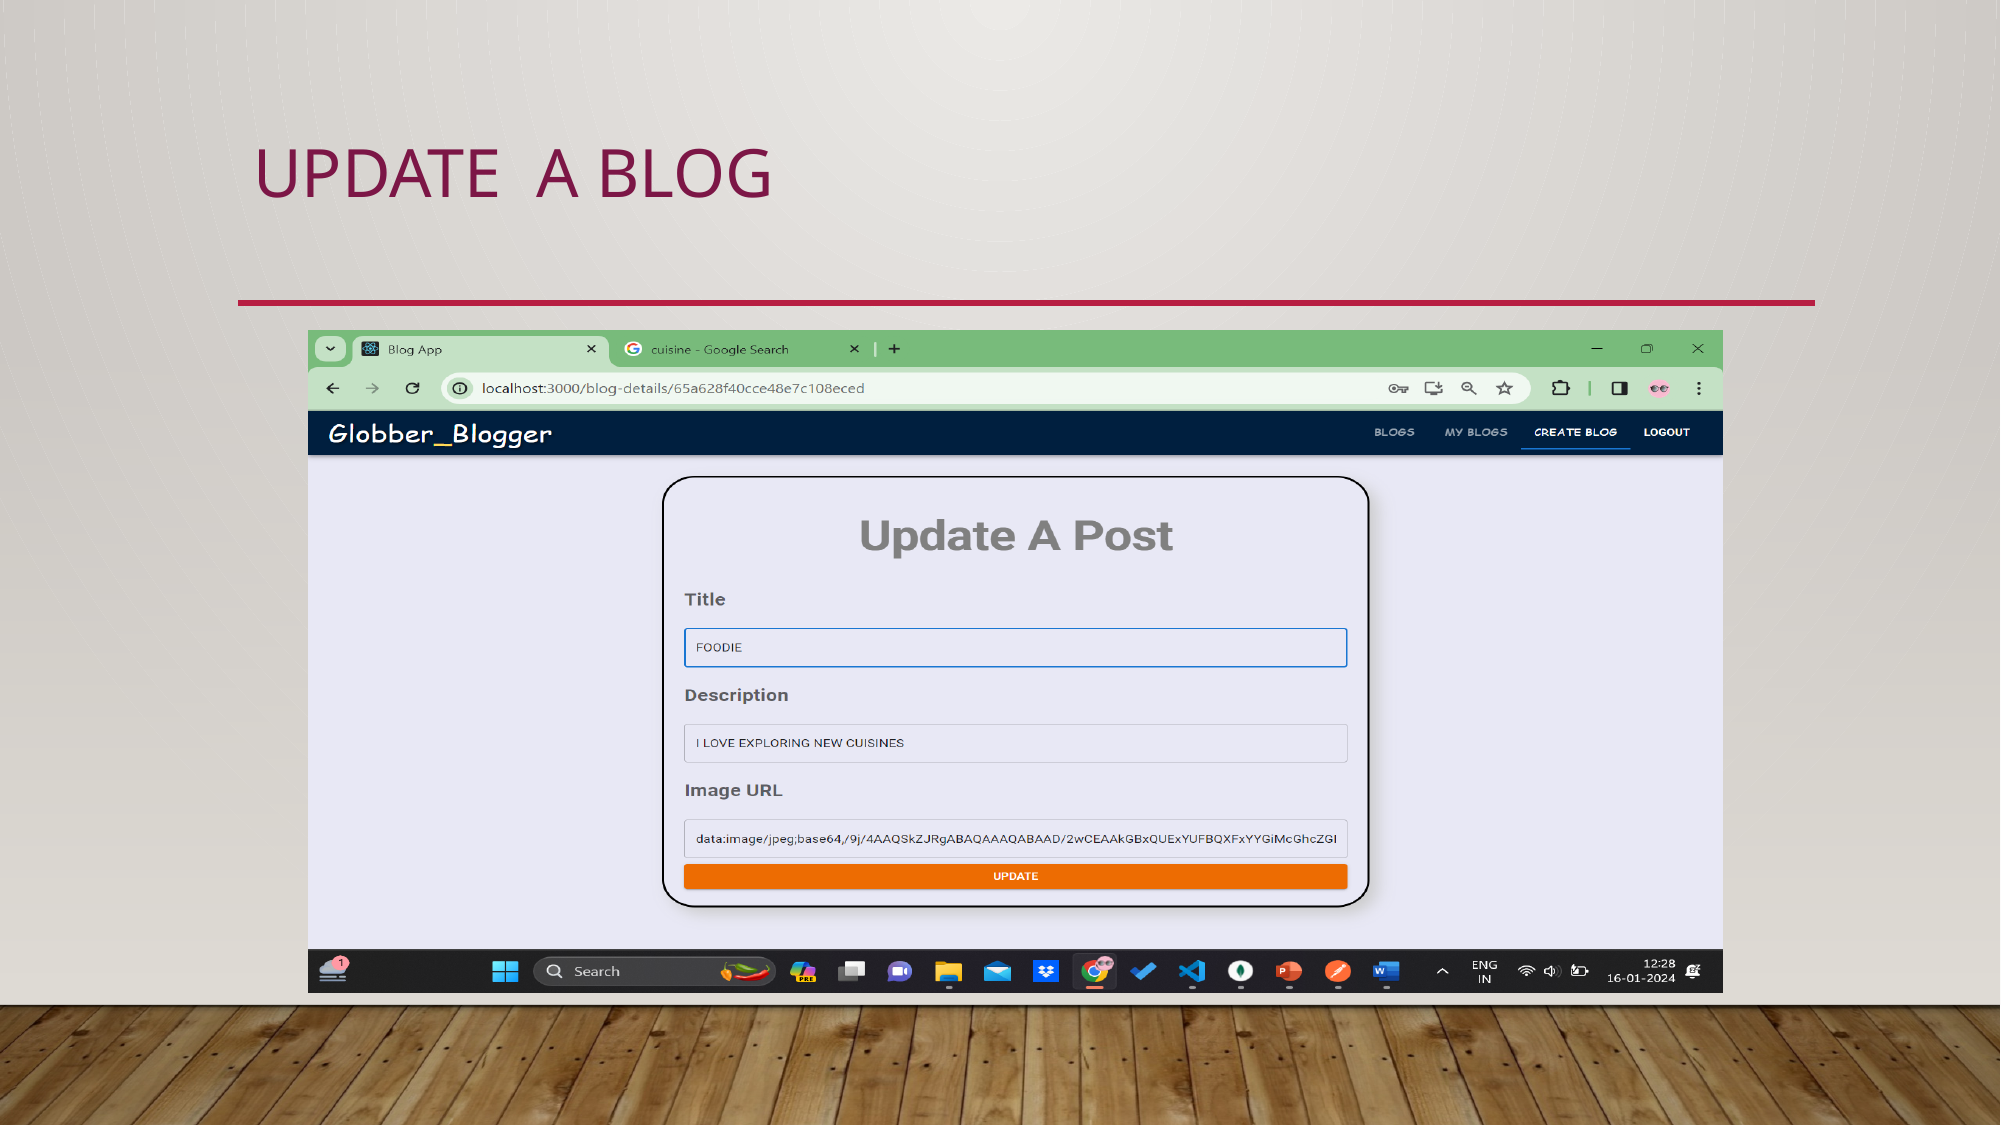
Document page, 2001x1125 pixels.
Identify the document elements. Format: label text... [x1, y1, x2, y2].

picture [0, 1005, 2000, 1125]
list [308, 330, 1723, 994]
title Update a blog [238, 131, 1814, 305]
